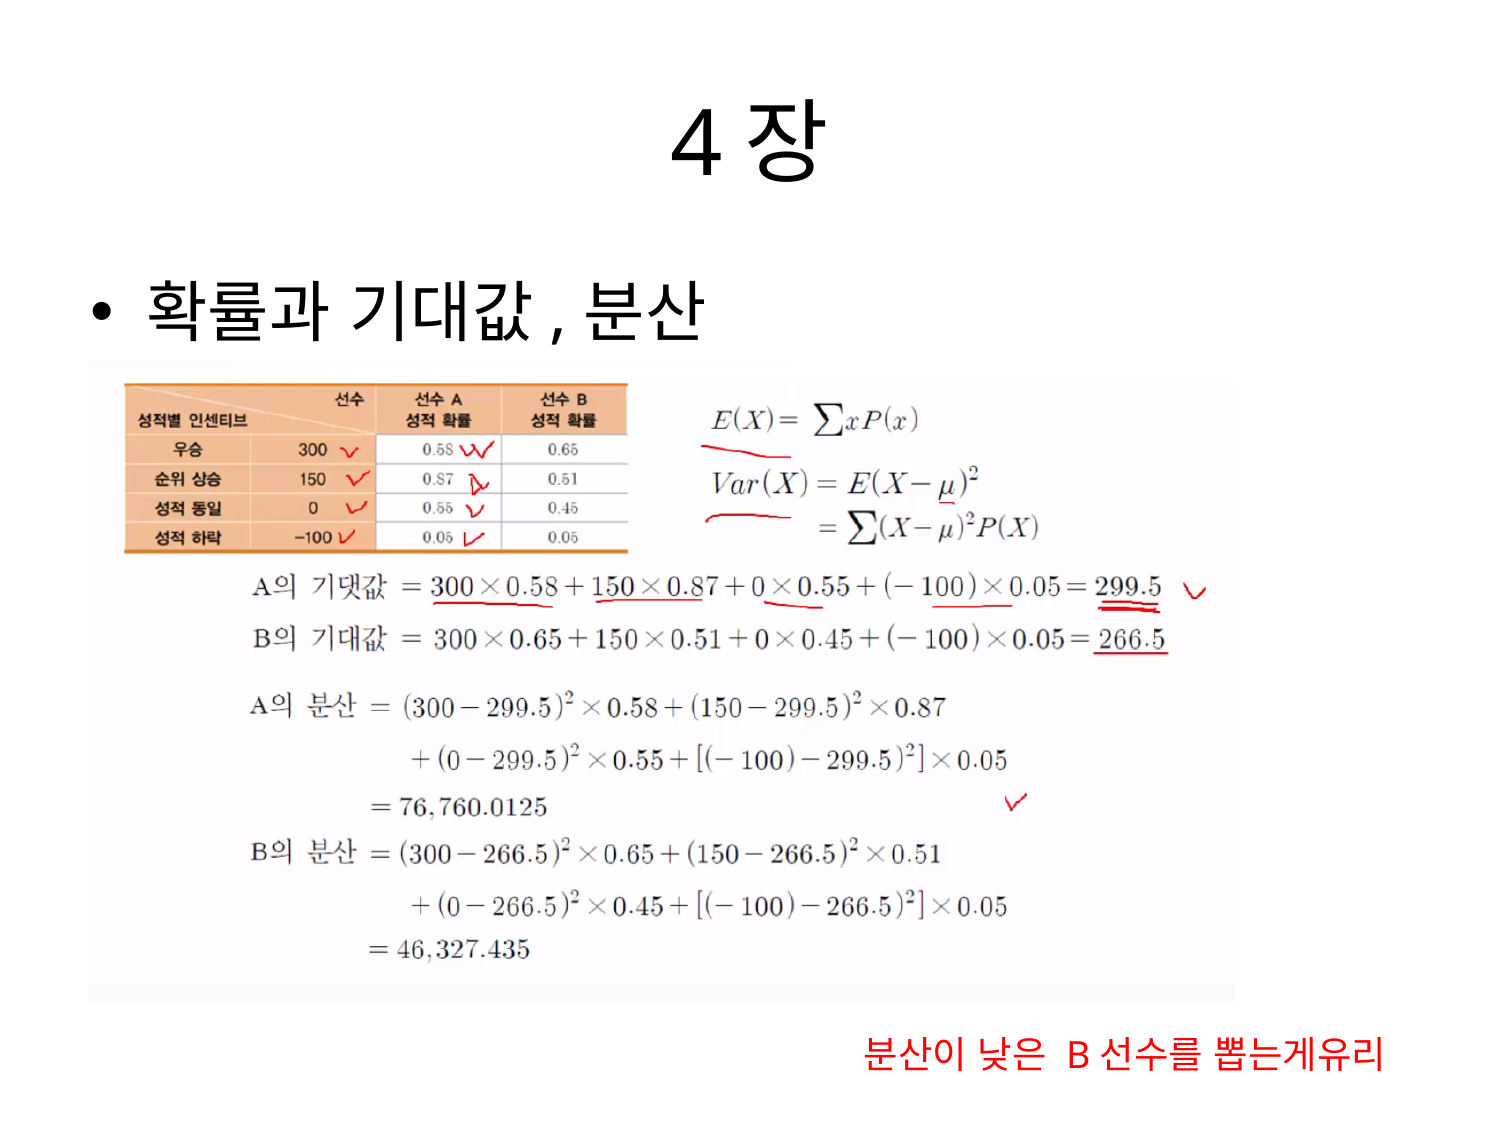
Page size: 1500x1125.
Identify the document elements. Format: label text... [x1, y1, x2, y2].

picture [88, 361, 1235, 1001]
text_box 분산이 낮은 B선수를 뽑는게유리 [848, 1024, 1402, 1084]
title 4장 [75, 45, 1425, 233]
list 확률과 기대값,분산 [75, 262, 1425, 1005]
